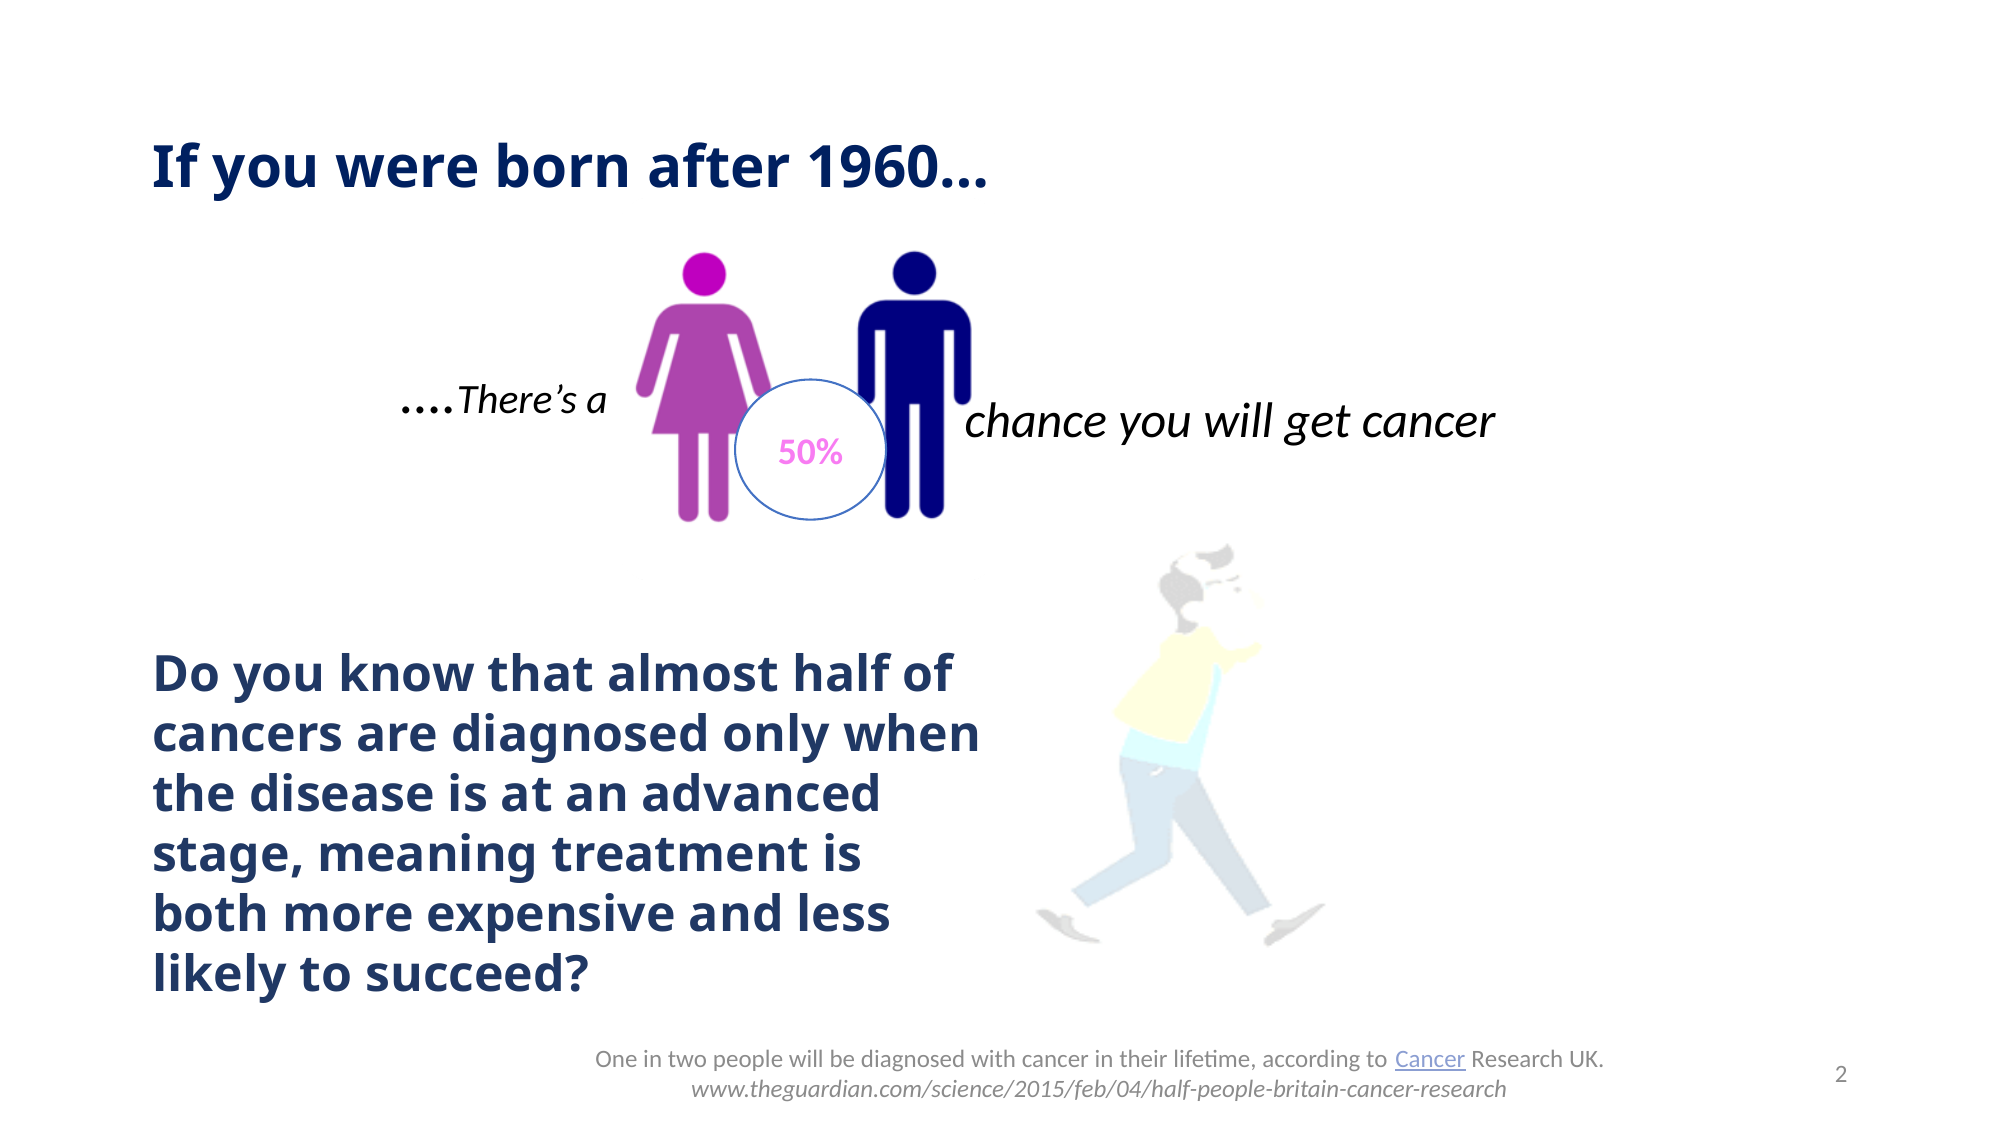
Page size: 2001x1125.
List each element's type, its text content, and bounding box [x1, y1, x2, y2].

list ….There’s a [386, 355, 616, 467]
text_box chance you will get cancer [1000, 379, 1511, 449]
footer One in two people will be diagnosed with cancer in their lifetime, according to Cancer Research UK. www.theguardian.com/science/2015/feb/04/half-people-britain-cancer-research [383, 1042, 1412, 1103]
text_box Do you know that almost half of cancers are diagnosed only when the disease is at an advanced stage, meaning treatment is both more expensive and less likely to succeed? [137, 634, 986, 1009]
picture [616, 197, 2000, 1043]
slide_number 2 [1412, 1043, 1863, 1103]
title If you were born after 1960… [137, 59, 1863, 278]
